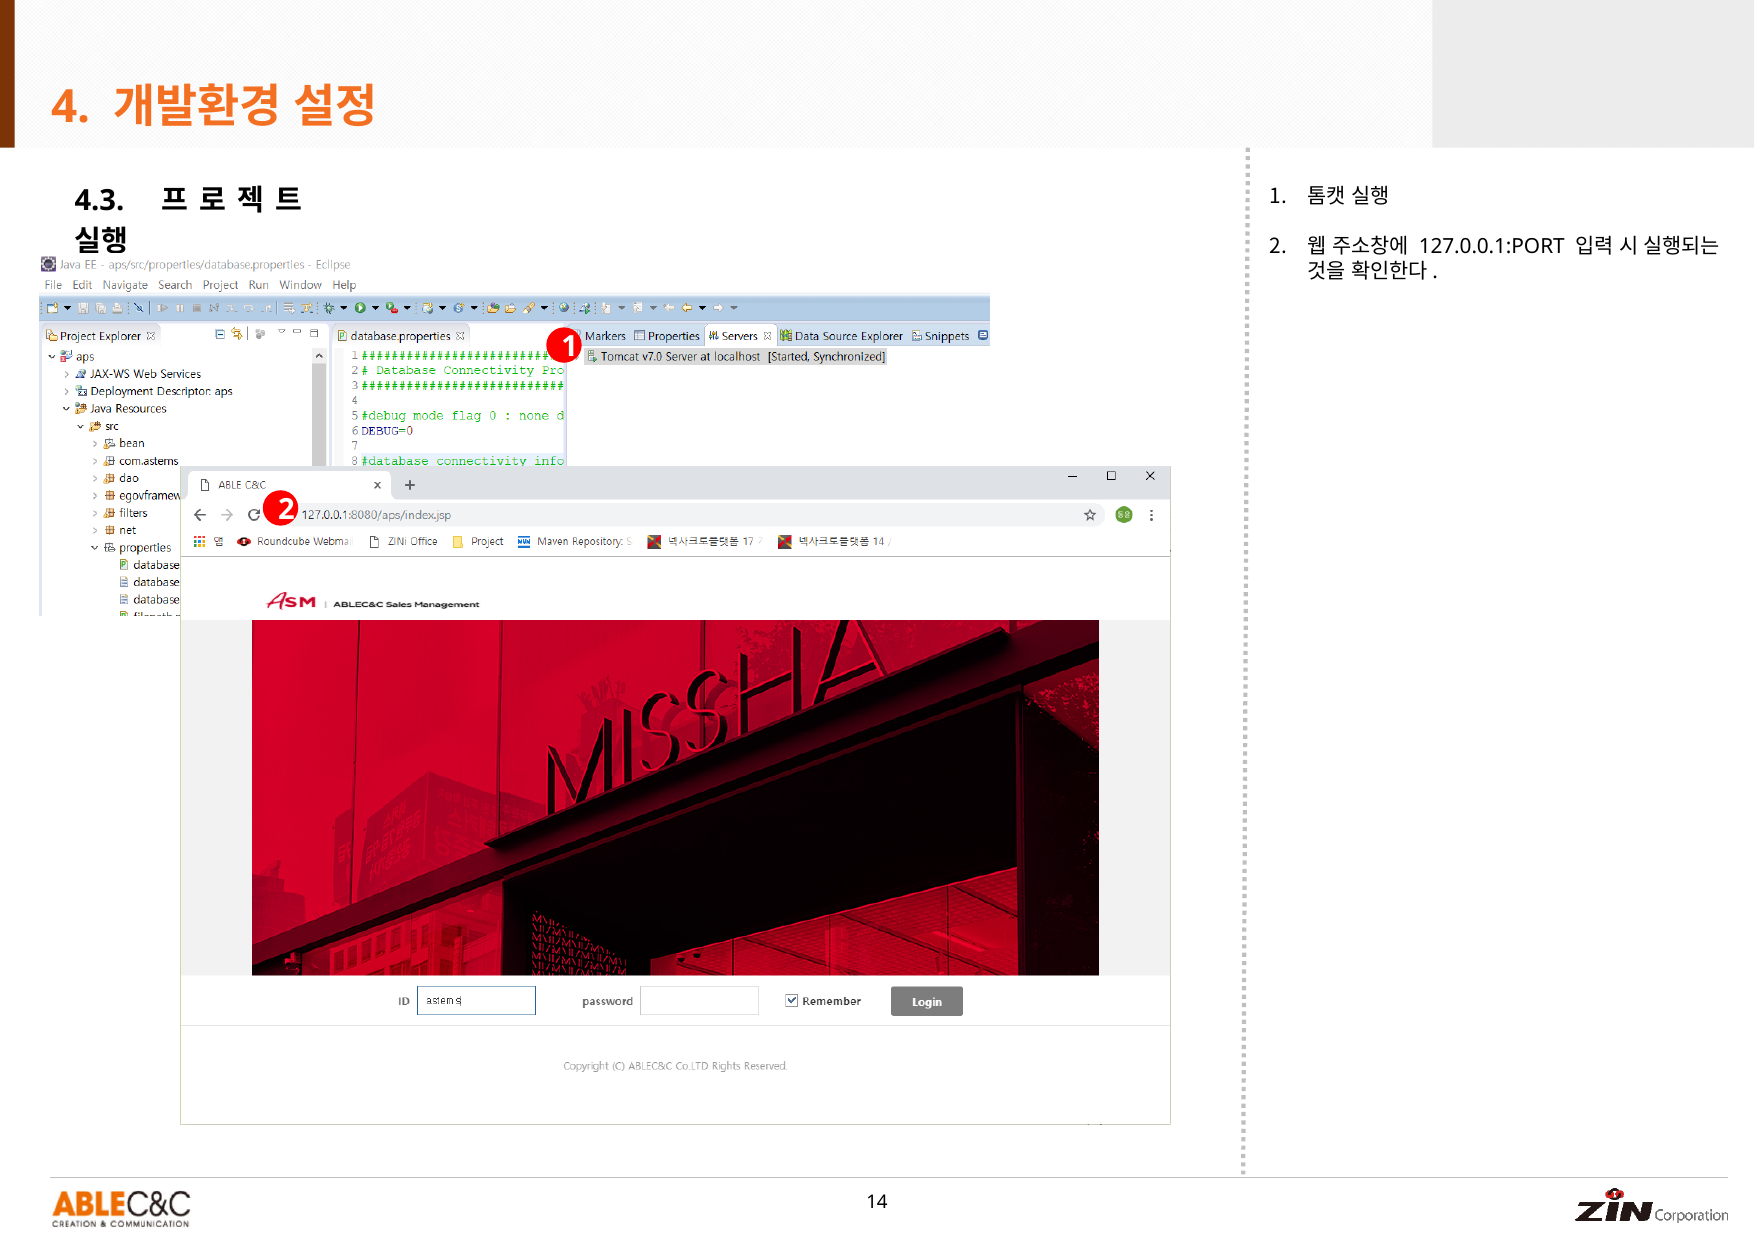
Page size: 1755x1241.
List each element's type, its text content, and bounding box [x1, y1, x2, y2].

text_box 4. 개발환경 설정 [38, 59, 1423, 148]
picture [1575, 1188, 1728, 1223]
text_box 톰캣 실행 웹 주소창에 127.0.0.1:PORT 입력 시 실행되는 것을 확인한다. [1253, 174, 1741, 1142]
text_box 4.3. 프로젝트 실행 [59, 166, 318, 224]
picture [39, 253, 1171, 1125]
picture [50, 1189, 192, 1228]
